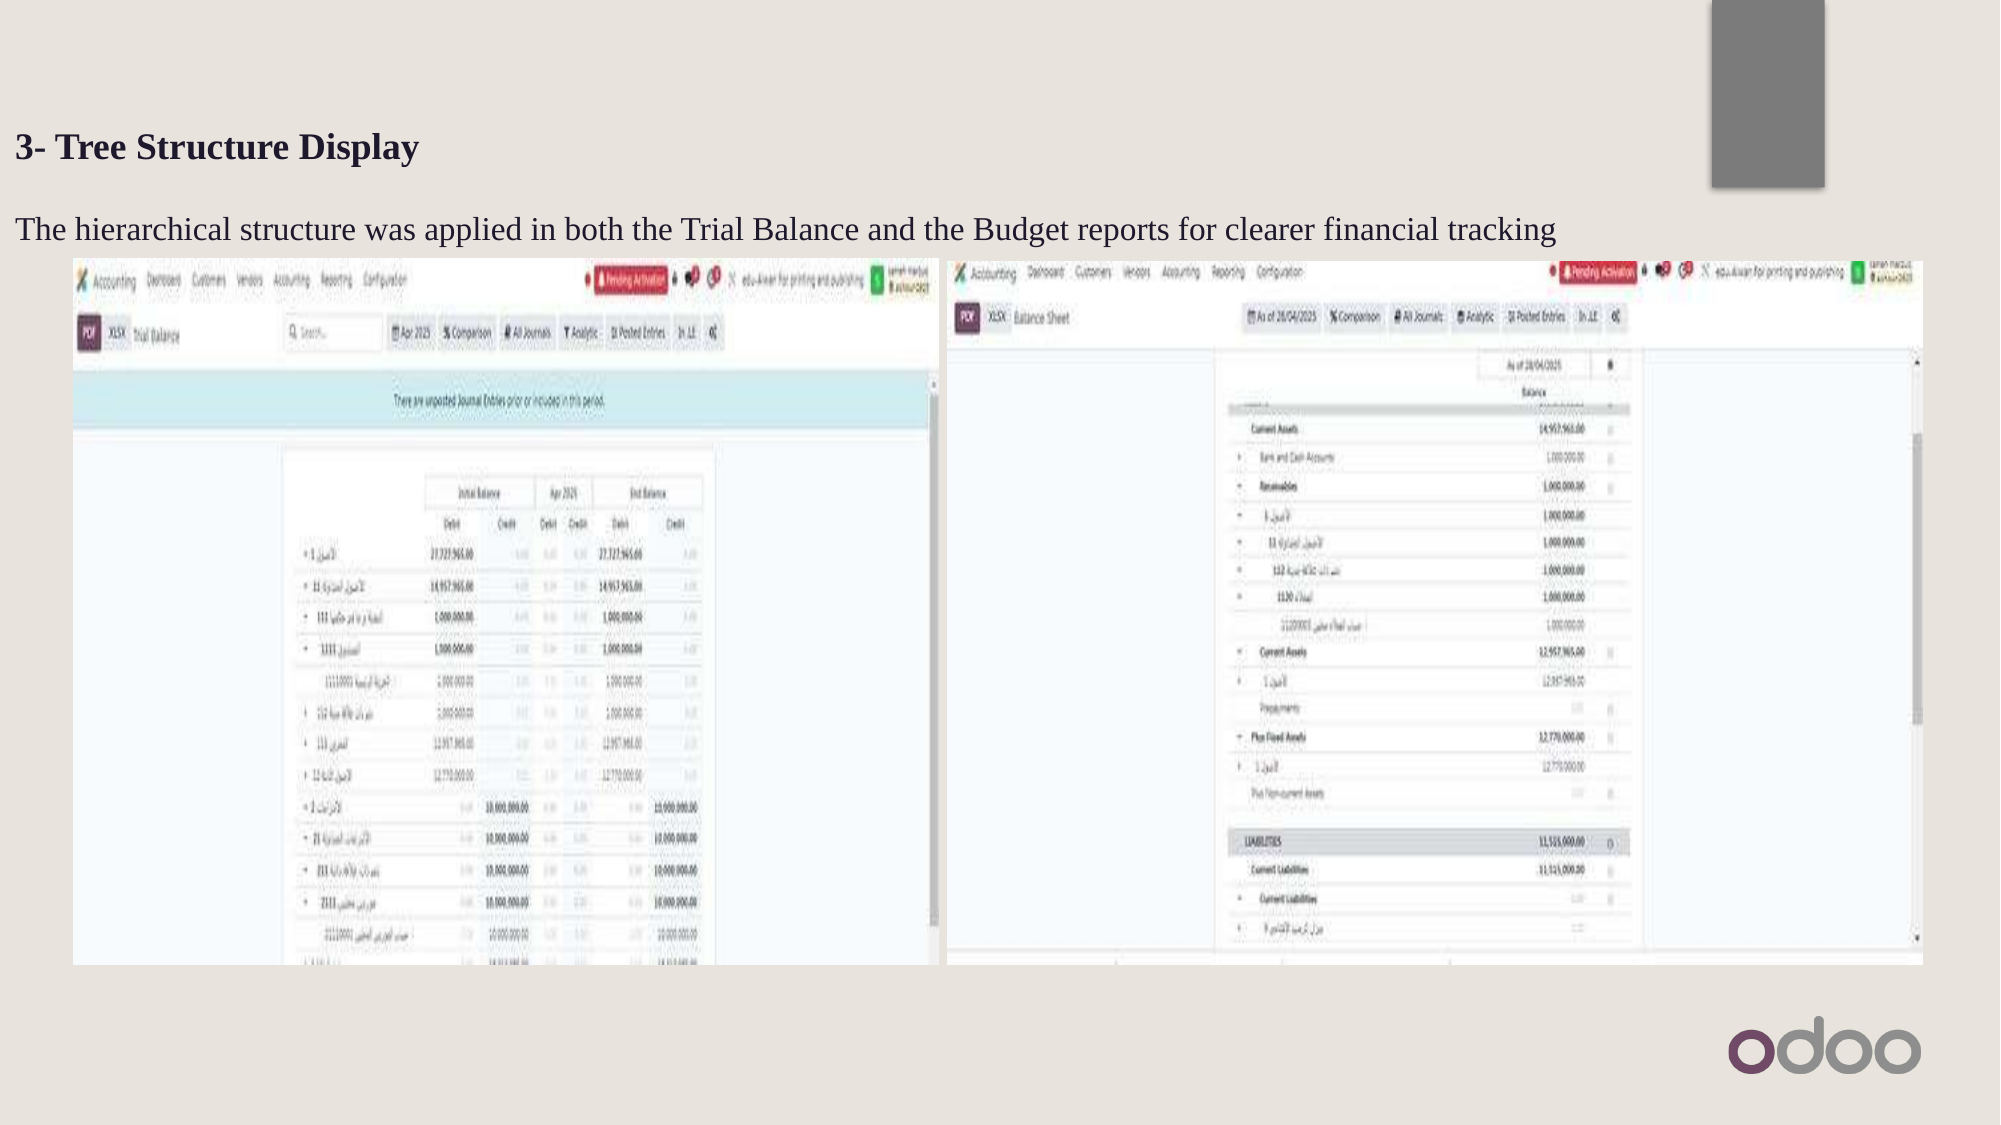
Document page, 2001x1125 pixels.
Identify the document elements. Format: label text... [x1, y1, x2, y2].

list 3- Tree Structure Display The hierarchical structure was applied in both the Trial Balance and the Budget reports for clearer financial tracking [0, 69, 1638, 631]
picture [72, 258, 939, 965]
picture [947, 261, 1923, 965]
picture [1728, 1016, 1921, 1074]
